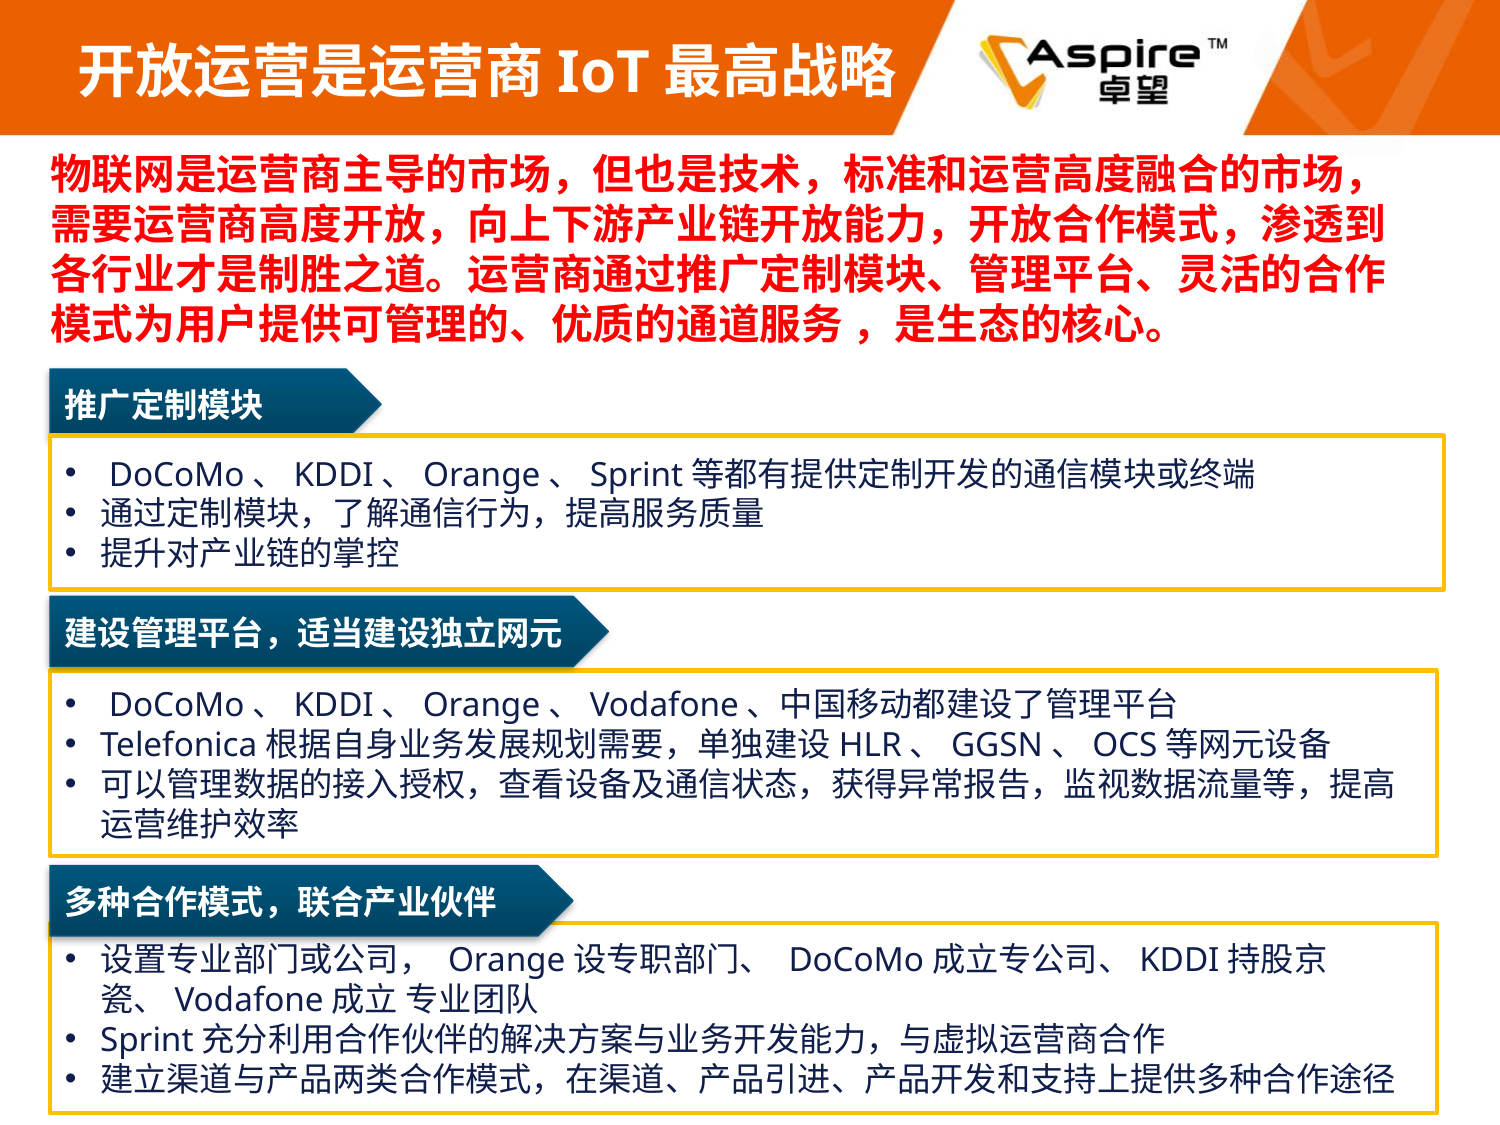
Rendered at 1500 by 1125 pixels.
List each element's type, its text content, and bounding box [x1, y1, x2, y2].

text_box 多种合作模式，联合产业伙伴 [49, 864, 574, 937]
text_box 物联网是运营商主导的市场，但也是技术，标准和运营高度融合的市场，需要运营商高度开放，向上下游产业链开放能力，开放合作模式，渗透到各行业才是制胜之道。运营商通过推广定制模块、管理平台、灵活的合作模式为用户提供可管理的、优质的通道服务 ，是生态的核心。 [35, 140, 1431, 427]
title 开放运营是运营商IoT最高战略 [62, 0, 1188, 138]
text_box 推广定制模块 [49, 427, 360, 433]
text_box DoCoMo、KDDI、Orange、Sprint等都有提供定制开发的通信模块或终端 通过定制模块，了解通信行为，提高服务质量 提升对产业链的掌控 [48, 433, 1446, 592]
text_box DoCoMo、KDDI、Orange、Vodafone、中国移动都建设了管理平台 Telefonica根据自身业务发展规划需要，单独建设HLR、GGSN、OCS等网元设备 可以管理数据的接入授权，查看设备及通信状态，获得异常报告，监视数据流量等，提高运营维护效率 [48, 668, 1439, 858]
picture [0, 0, 1500, 1125]
text_box 设置专业部门或公司， Orange设专职部门、 DoCoMo成立专公司、KDDI持股京瓷、Vodafone成立 专业团队 Sprint充分利用合作伙伴的解决方案与业务开发能力，与虚拟运营商合作 建立渠道与产品两类合作模式，在渠道、产品引进、产品开发和支持上提供多种合作途径 [48, 921, 1439, 1115]
text_box 建设管理平台，适当建设独立网元 [49, 595, 609, 668]
